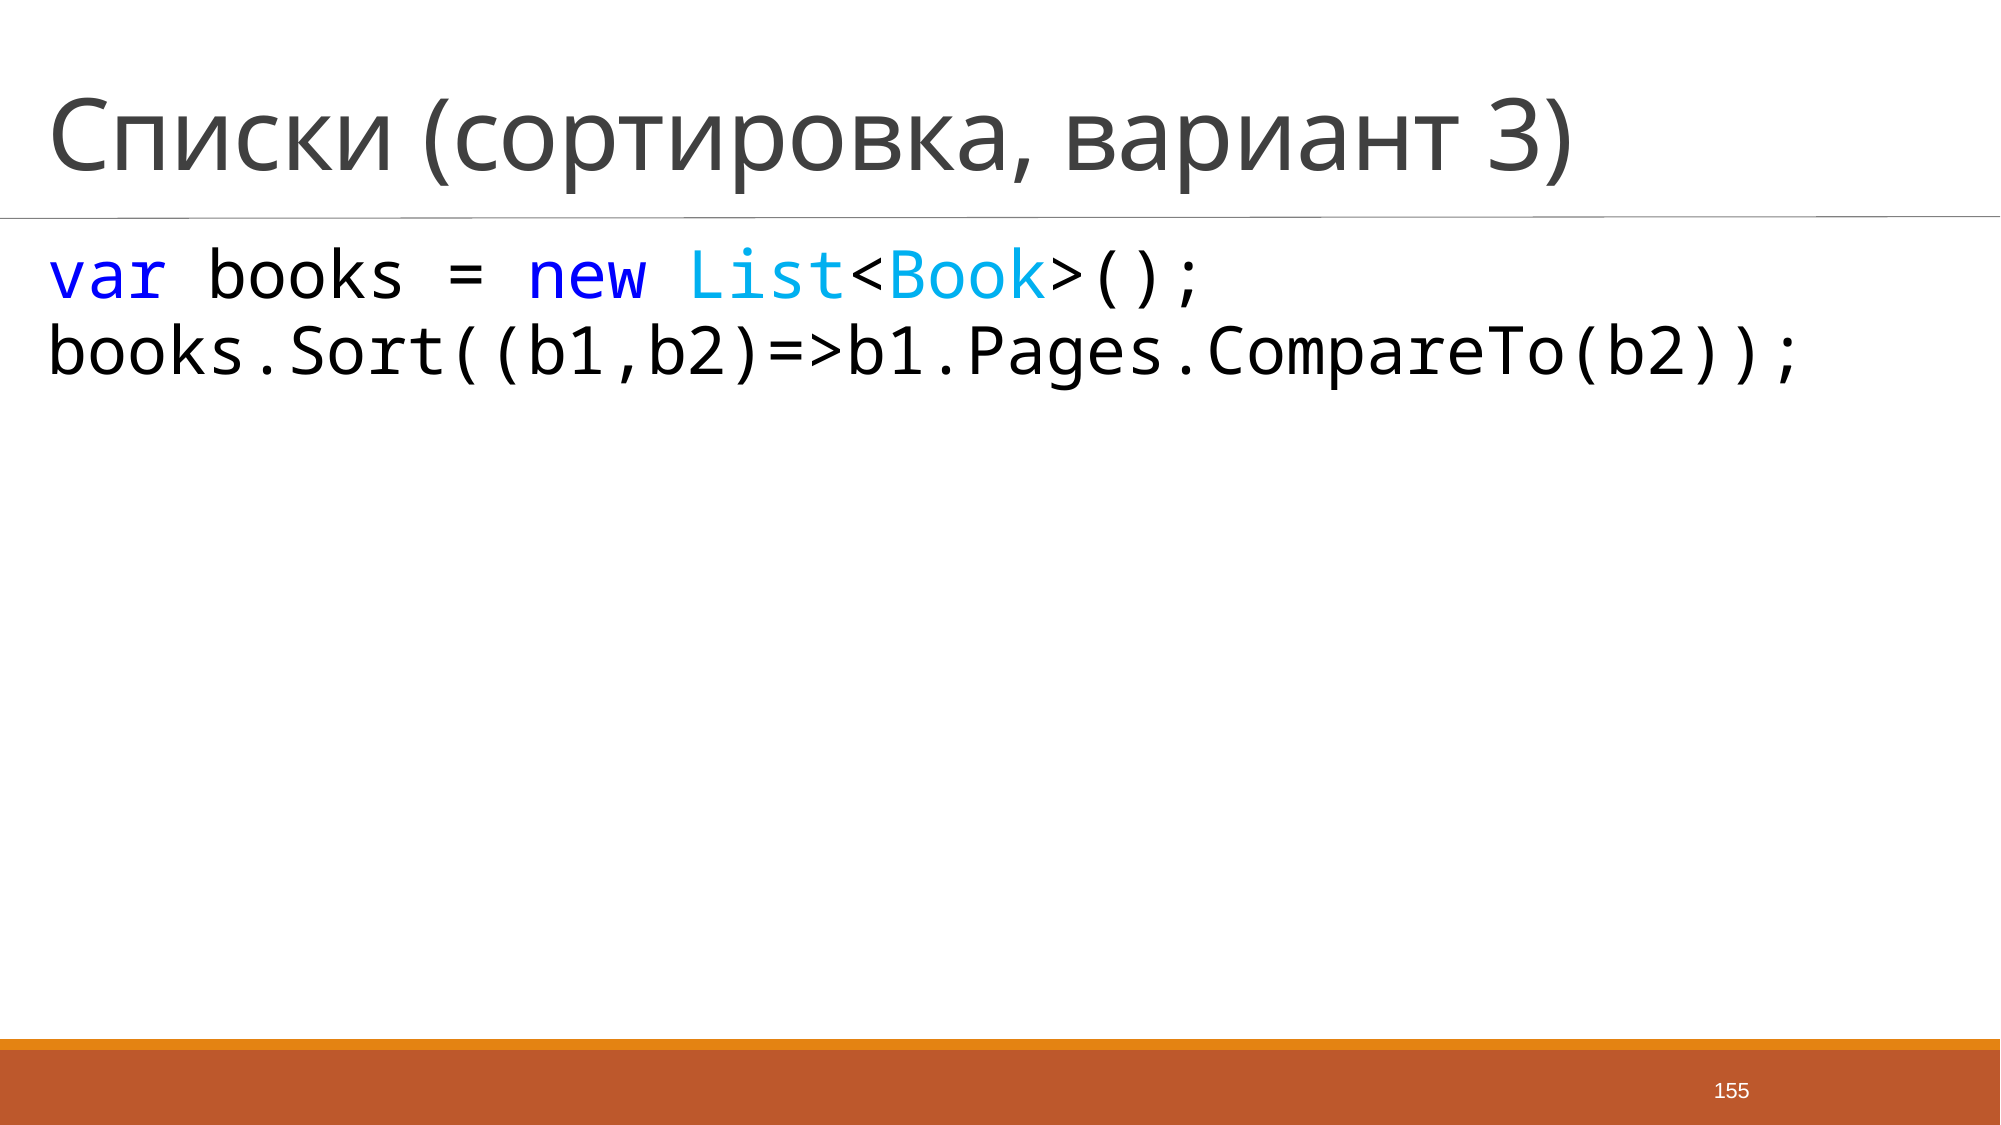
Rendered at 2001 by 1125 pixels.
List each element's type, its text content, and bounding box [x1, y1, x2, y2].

slide_number 155 [1624, 1059, 1840, 1120]
title Списки (сортировка, вариант 3) [32, 47, 1967, 198]
list var books = new List<Book>(); books.Sort((b1,b2)=>b1.Pages.CompareTo(b2)); [32, 233, 1967, 1025]
